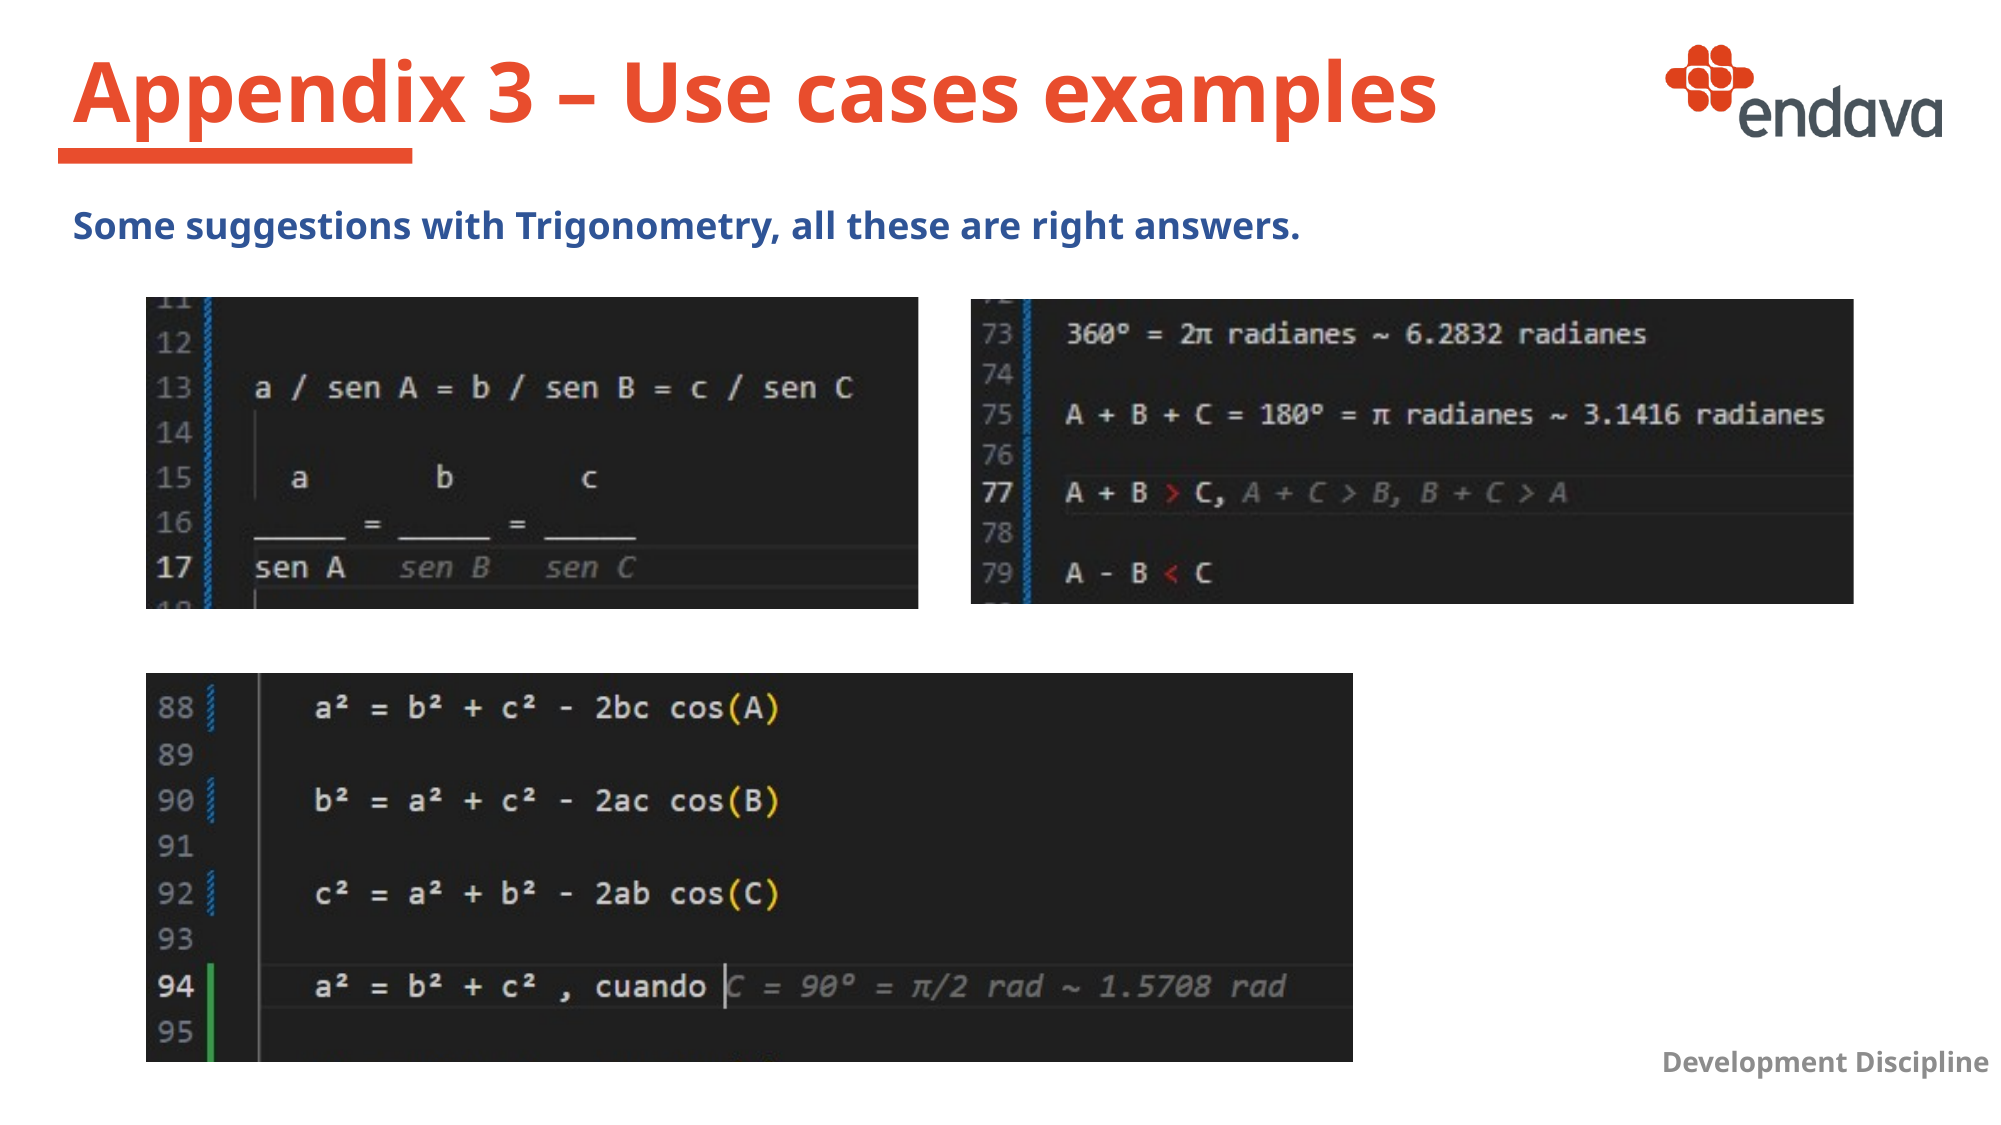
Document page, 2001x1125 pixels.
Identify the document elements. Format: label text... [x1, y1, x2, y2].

picture [146, 673, 1353, 1062]
text_box Appendix 3 – Use cases examples [58, 32, 1478, 147]
picture [970, 299, 1854, 604]
text_box Development Discipline [1635, 1010, 2000, 1113]
picture [146, 297, 919, 609]
picture [1663, 42, 1942, 138]
text_box Some suggestions with Trigonometry, all these are right answers. [58, 192, 1903, 255]
text_box [58, 148, 413, 164]
